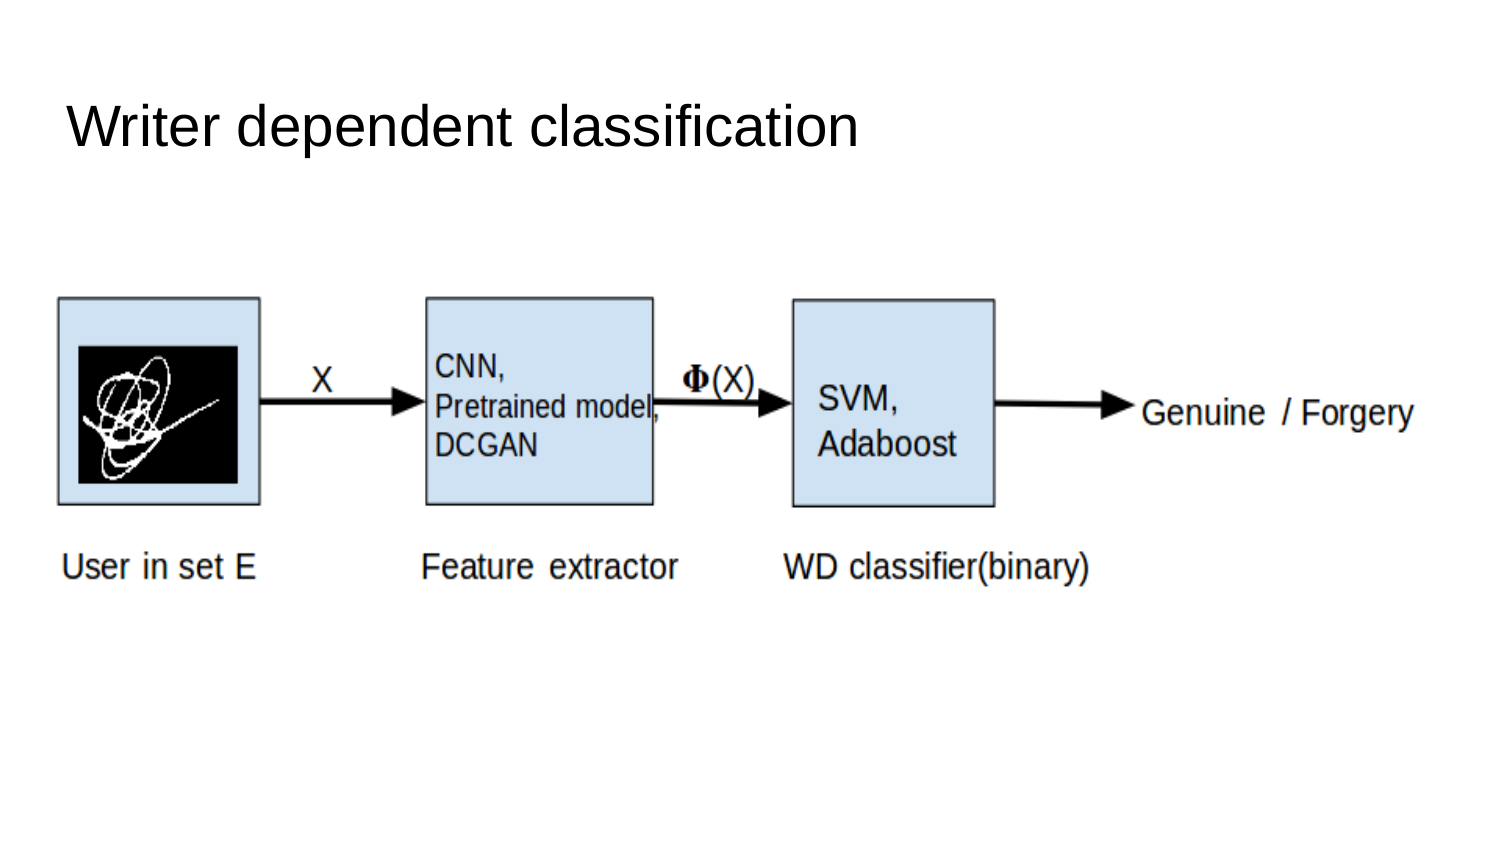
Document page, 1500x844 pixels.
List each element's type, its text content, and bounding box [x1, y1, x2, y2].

picture [37, 244, 1462, 660]
title Writer dependent classification [51, 72, 1449, 167]
